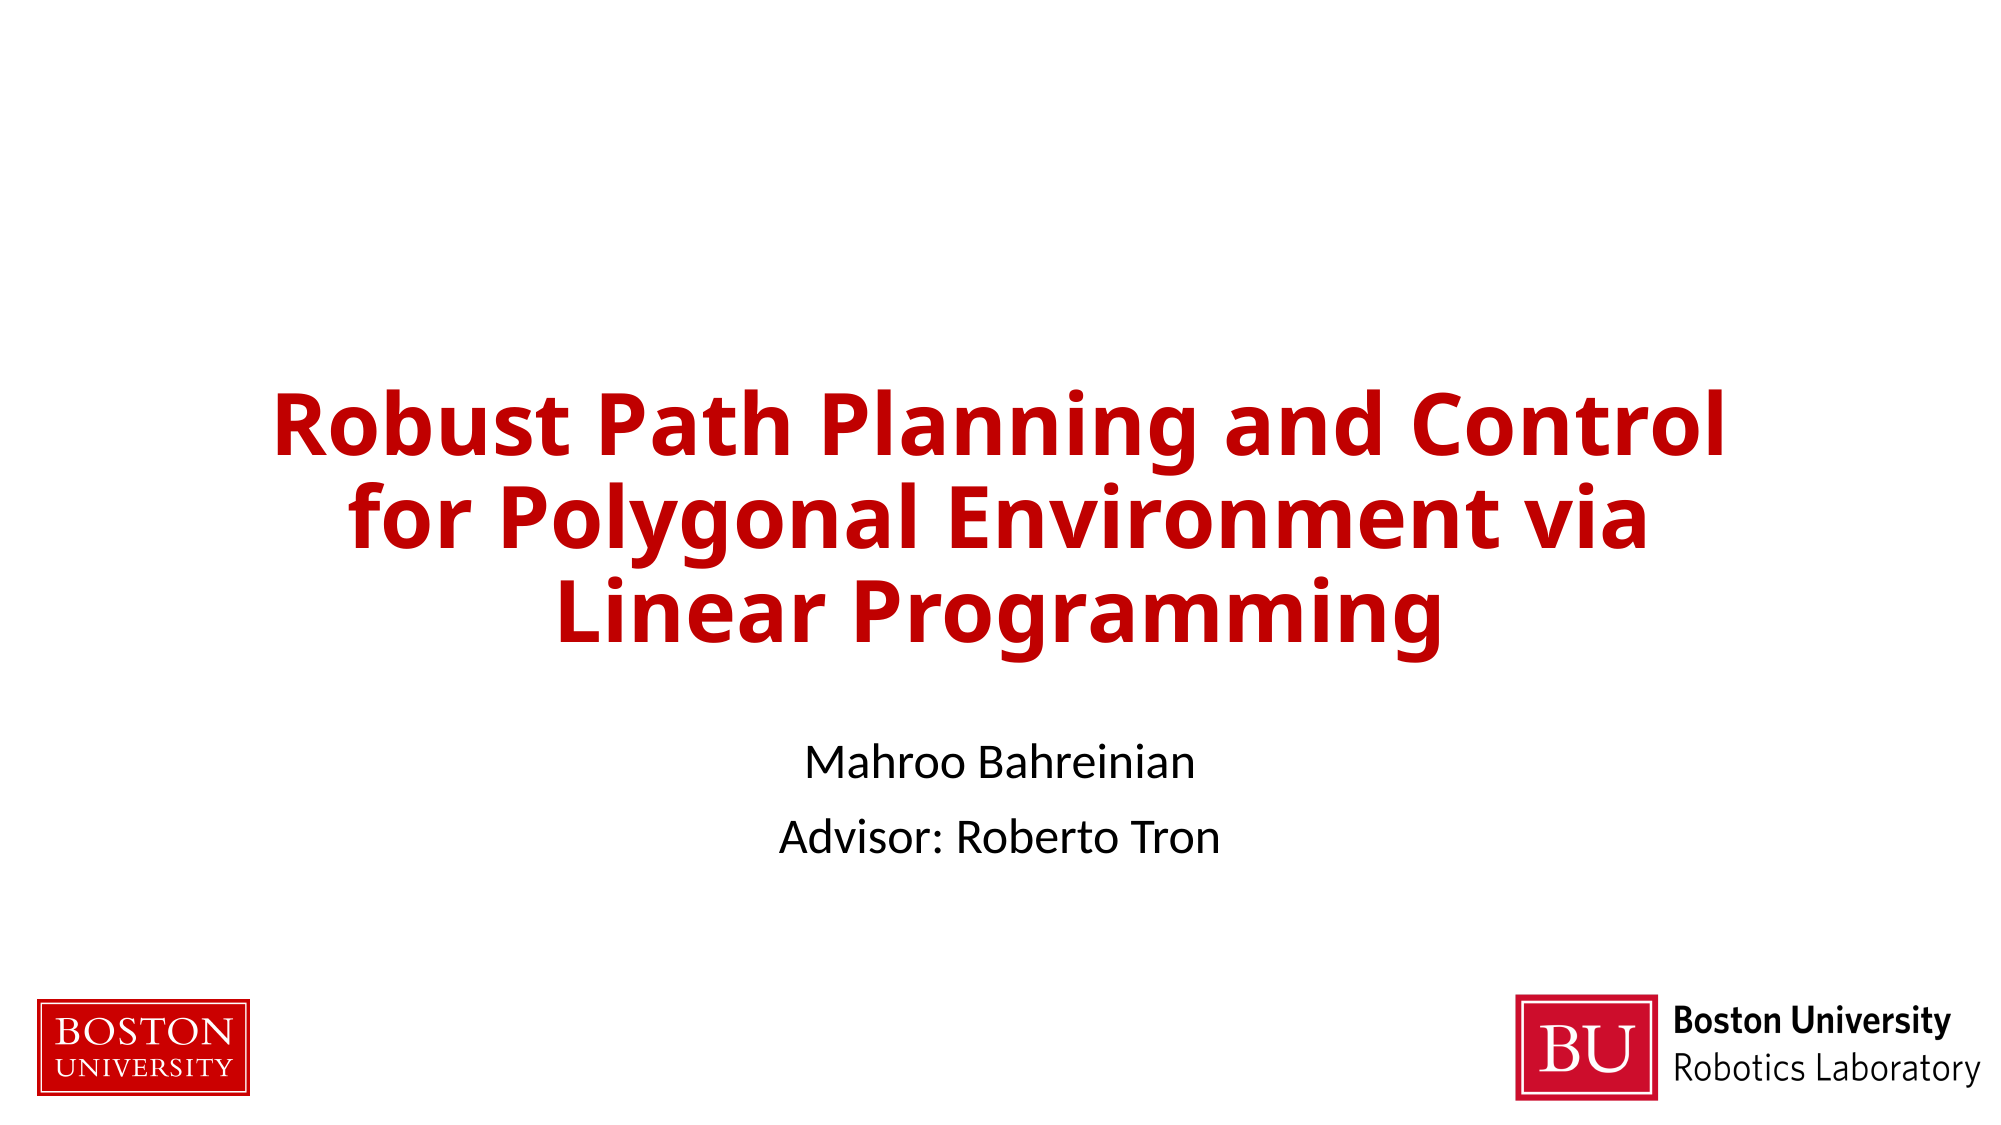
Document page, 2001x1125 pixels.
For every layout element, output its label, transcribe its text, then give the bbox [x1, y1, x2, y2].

title Robust Path Planning and Control for Polygonal Environment via Linear Programming [249, 276, 1750, 669]
subtitle Mahroo Bahreinian Advisor: Roberto Tron [249, 728, 1750, 1000]
picture [1509, 951, 1991, 1125]
picture [37, 999, 250, 1096]
